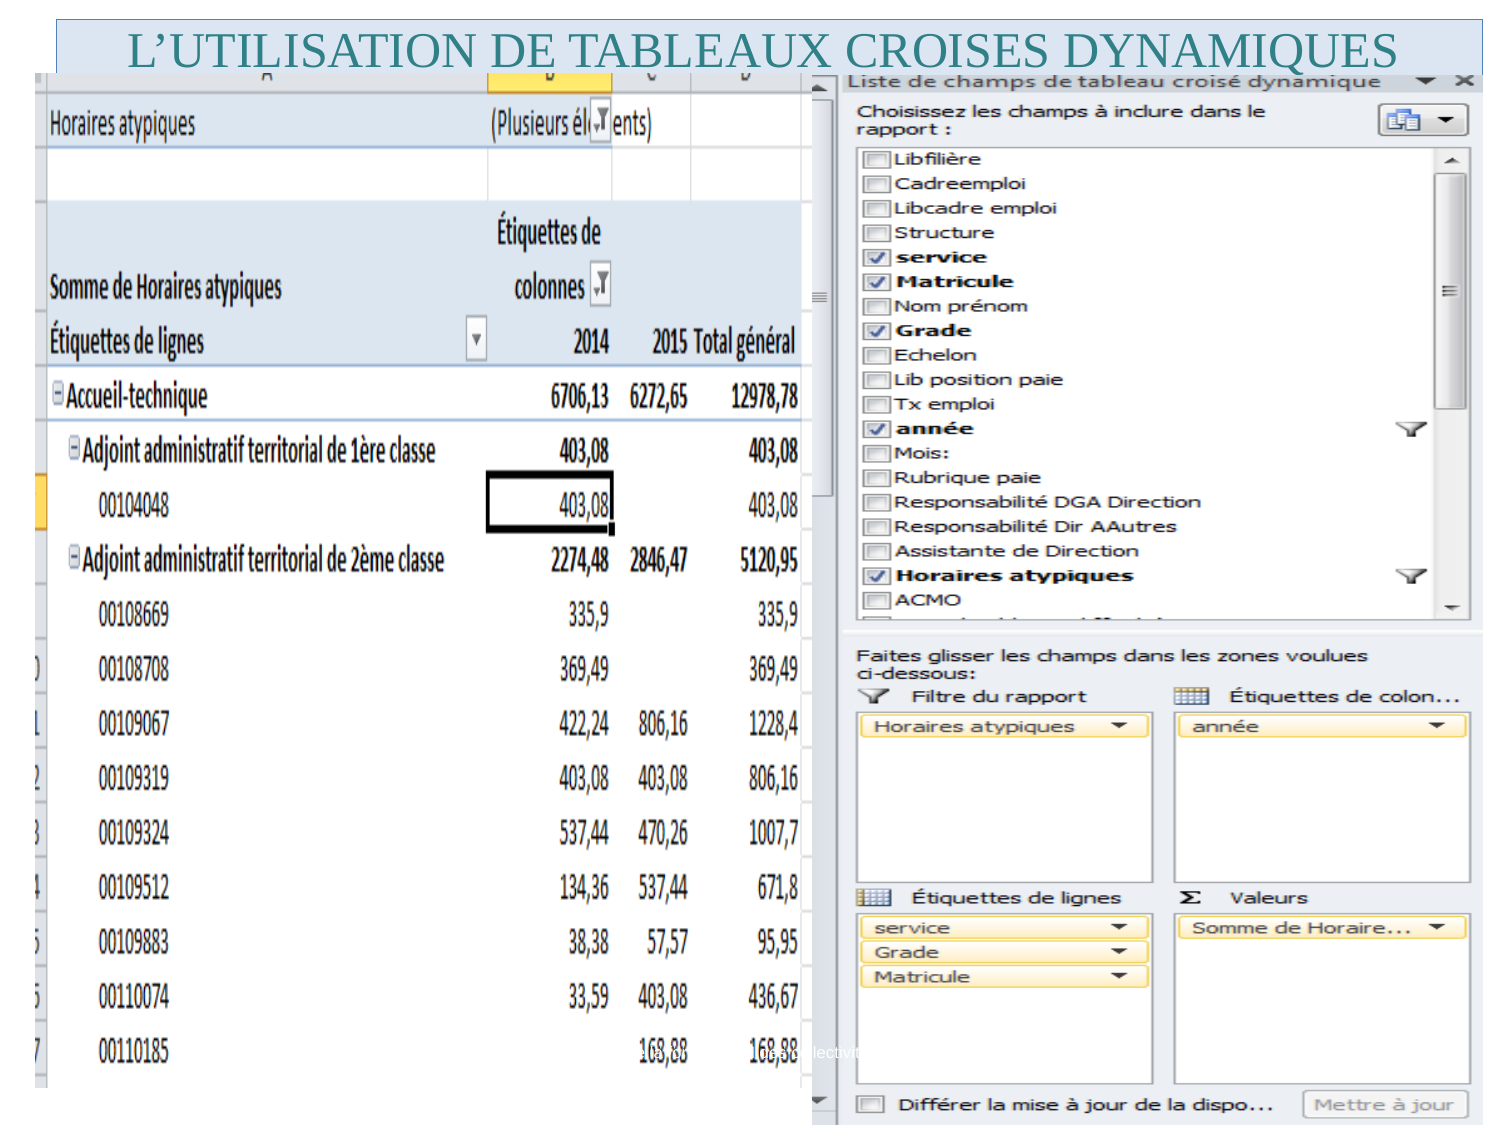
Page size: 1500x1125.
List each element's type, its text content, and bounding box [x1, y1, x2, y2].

picture [35, 73, 1483, 1125]
text_box L’UTILISATION DE TABLEAUX CROISES DYNAMIQUES [56, 19, 1483, 75]
